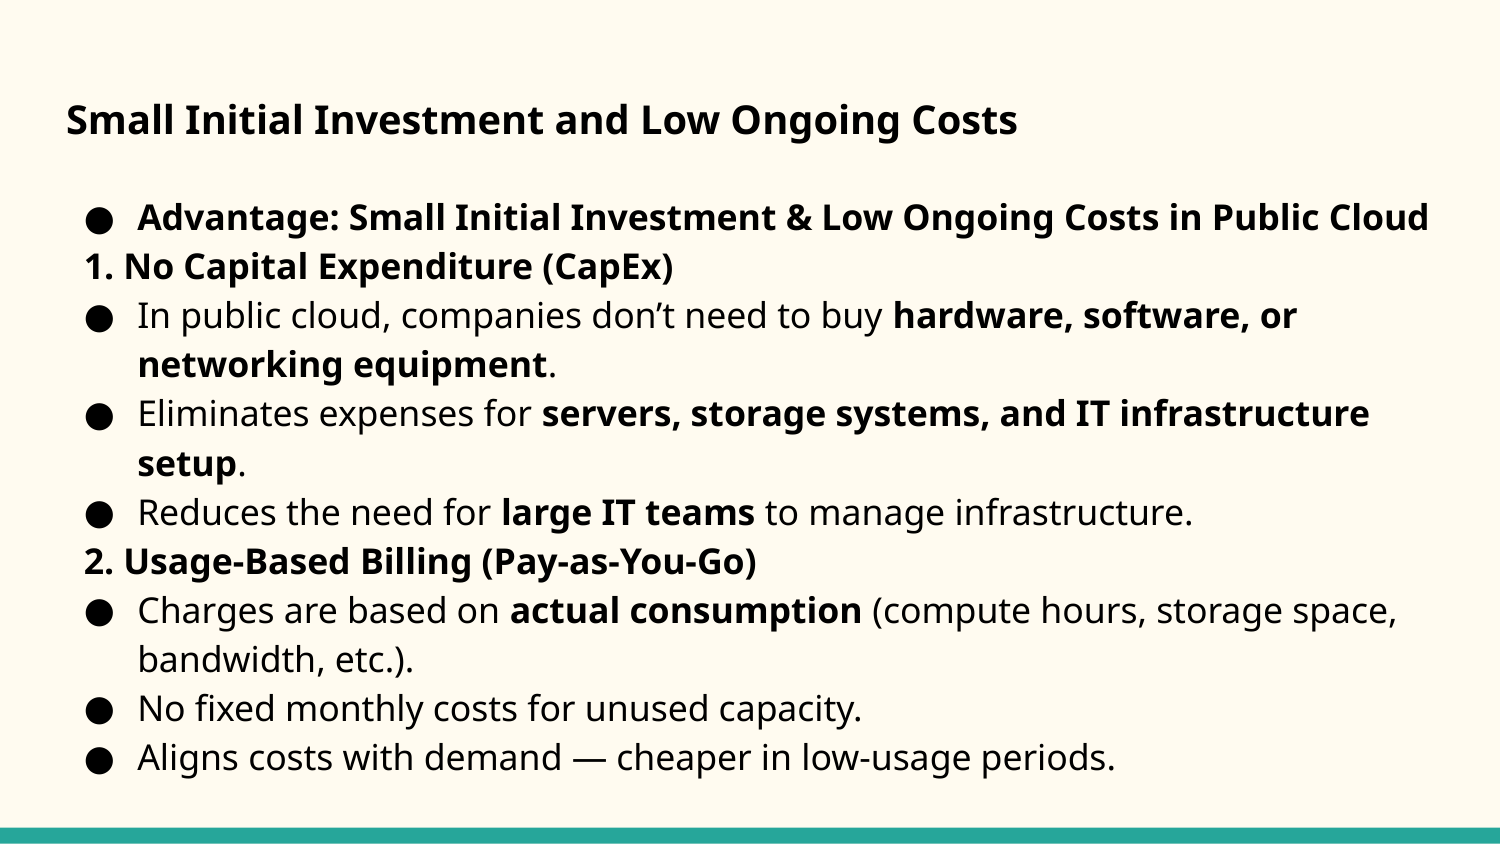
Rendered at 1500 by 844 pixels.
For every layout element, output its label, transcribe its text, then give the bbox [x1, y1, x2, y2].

list Advantage: Small Initial Investment & Low Ongoing Costs in Public Cloud 1. No Capital Expenditure (CapEx) In public cloud, companies don’t need to buy hardware, software, or networking equipment. Eliminates expenses for servers, storage systems, and IT infrastructure setup. Reduces the need for large IT teams to manage infrastructure. 2. Usage-Based Billing (Pay-as-You-Go) Charges are based on actual consumption (compute hours, storage space, bandwidth, etc.). No fixed monthly costs for unused capacity. Aligns costs with demand — cheaper in low-usage periods. [51, 173, 1449, 805]
title Small Initial Investment and Low Ongoing Costs [51, 72, 1449, 173]
